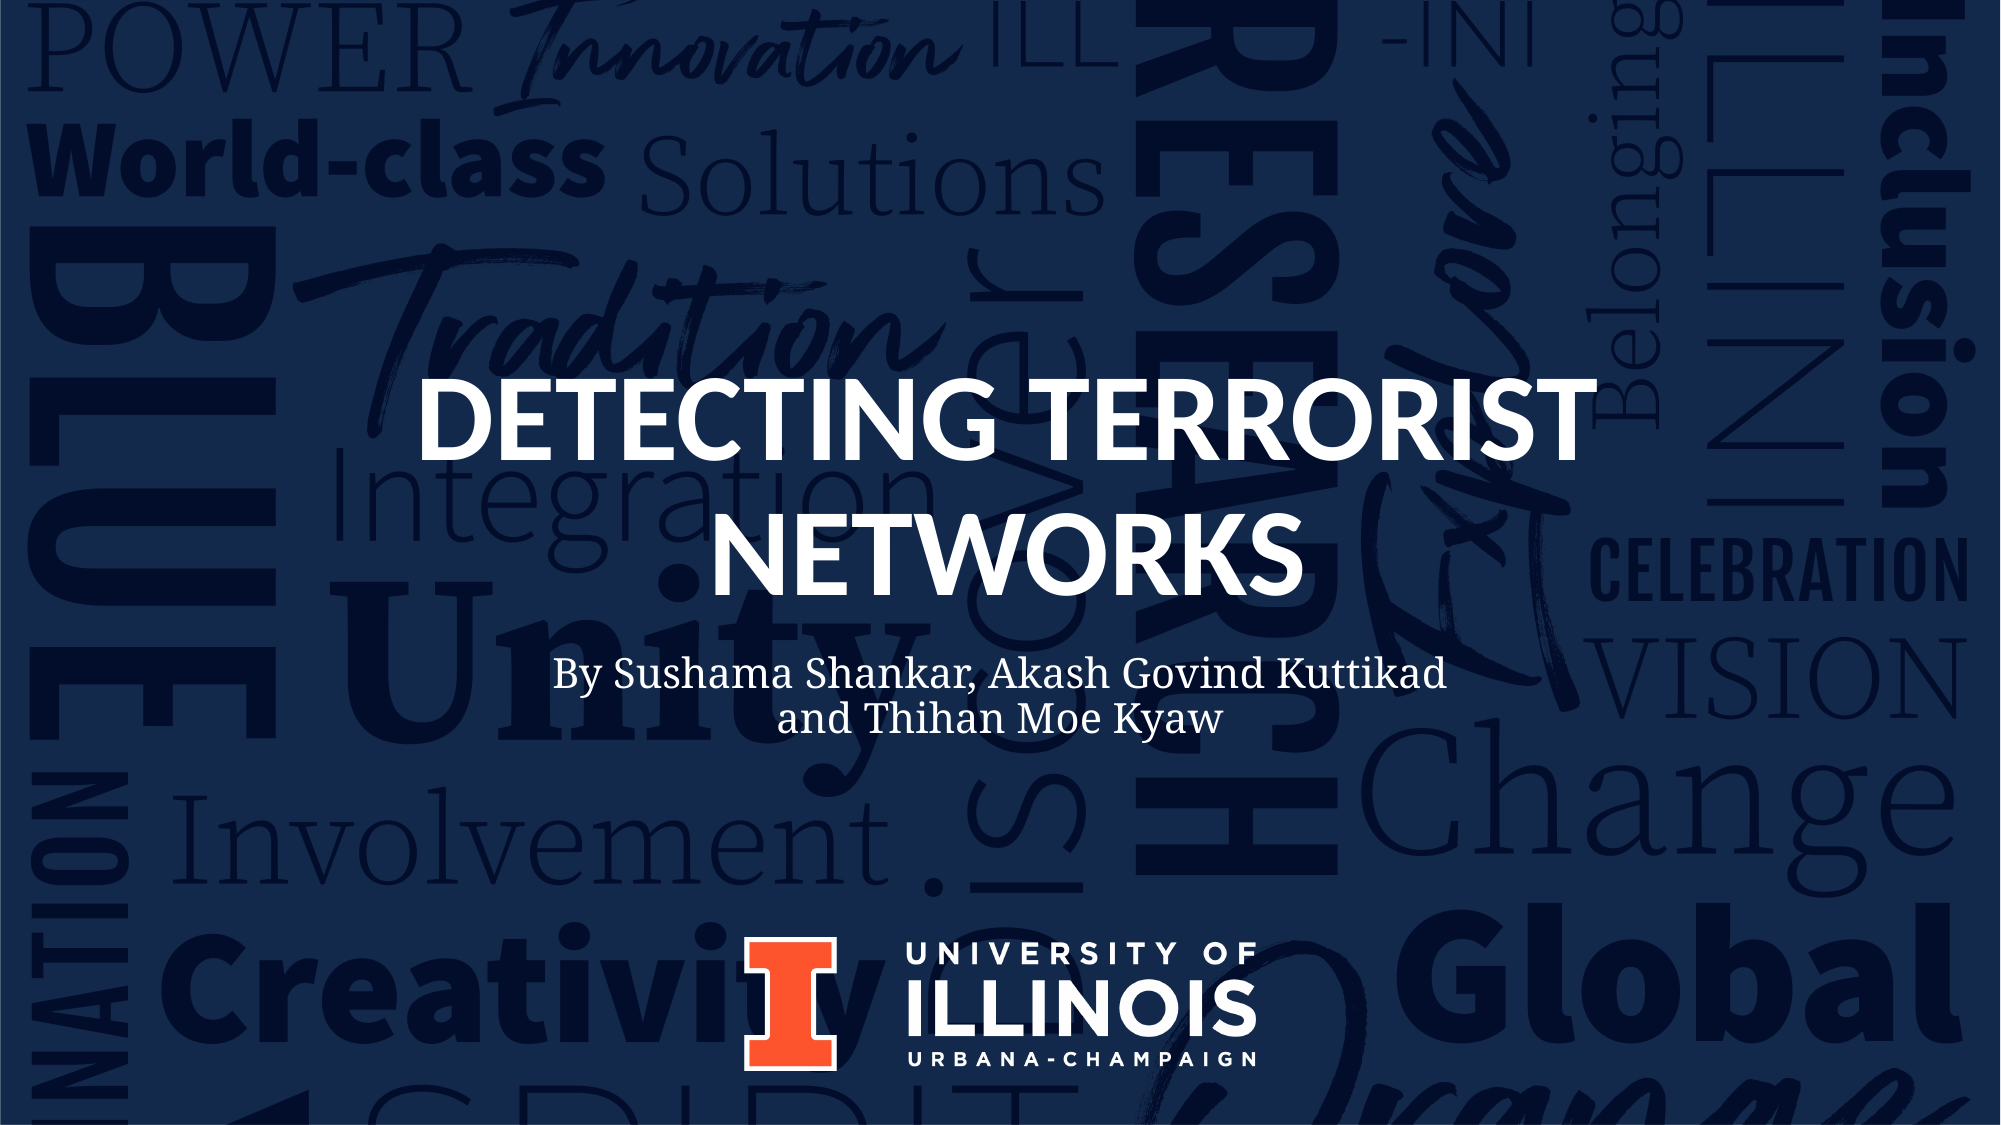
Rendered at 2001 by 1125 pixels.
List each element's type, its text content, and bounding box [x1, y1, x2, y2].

picture [0, 0, 2001, 1125]
title DETECTING TERRORIST NETWORKS [195, 291, 1820, 630]
subtitle By Sushama Shankar, Akash Govind Kuttikad and Thihan Moe Kyaw [533, 645, 1467, 917]
